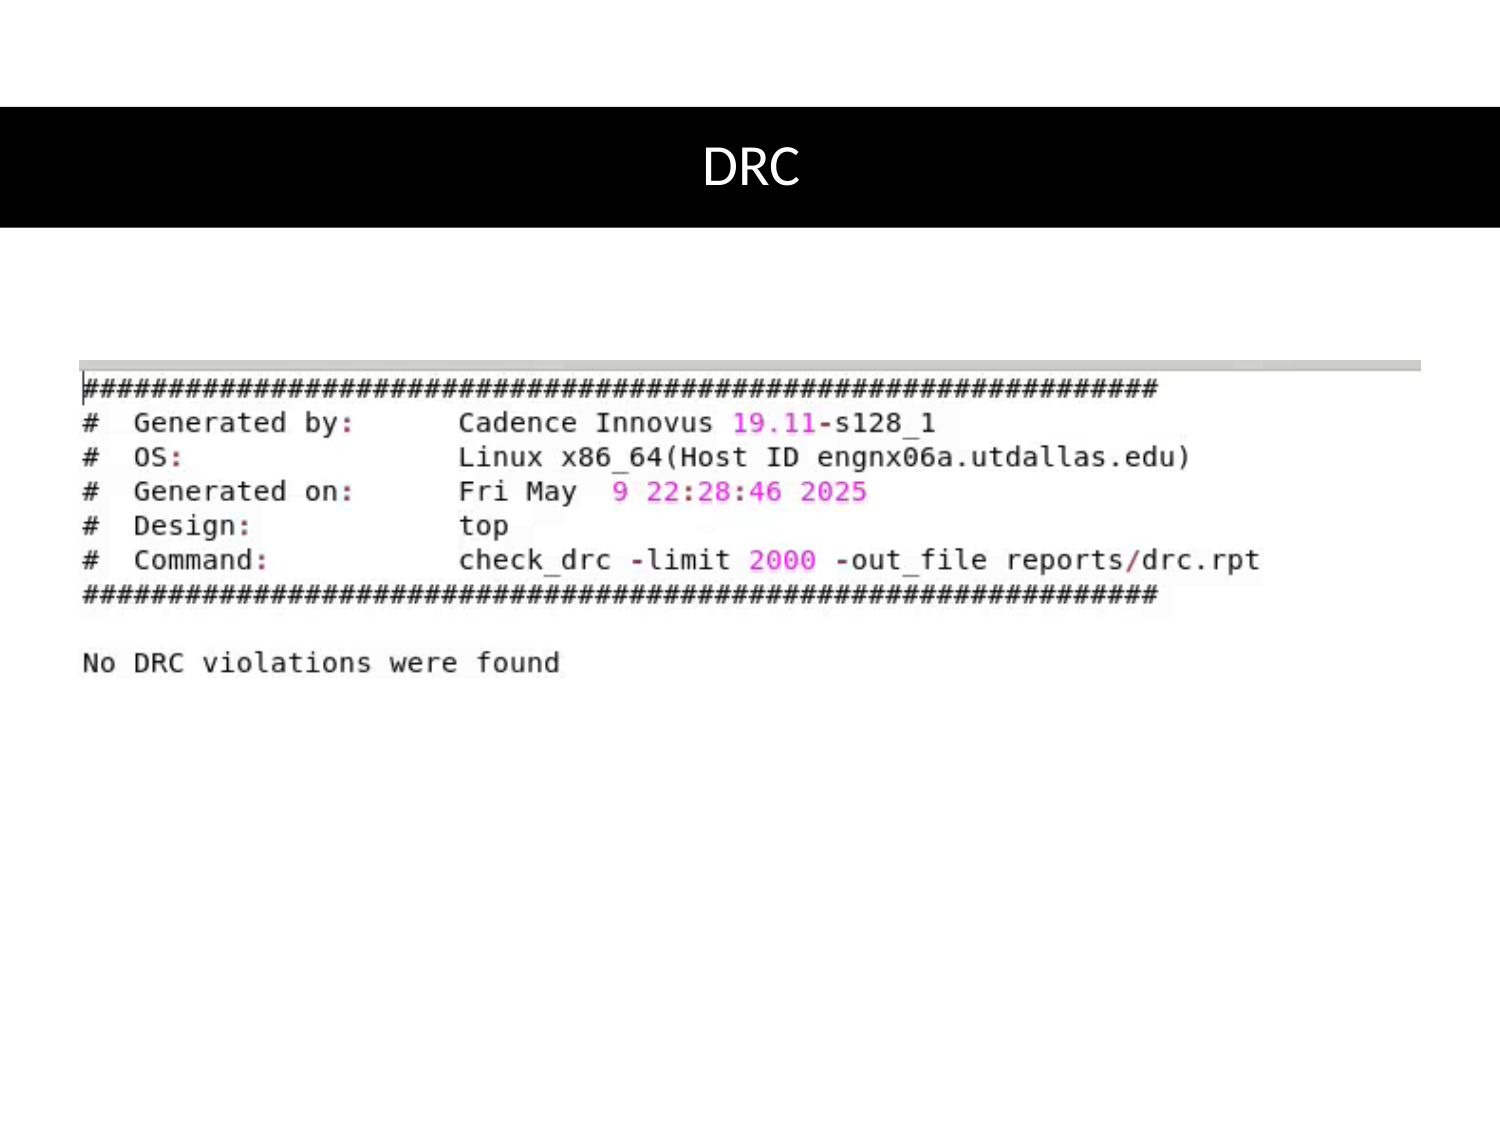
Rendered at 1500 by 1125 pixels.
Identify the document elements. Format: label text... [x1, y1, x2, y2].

title DRC [68, 105, 1448, 228]
text_box [0, 105, 1500, 230]
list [78, 359, 1422, 911]
